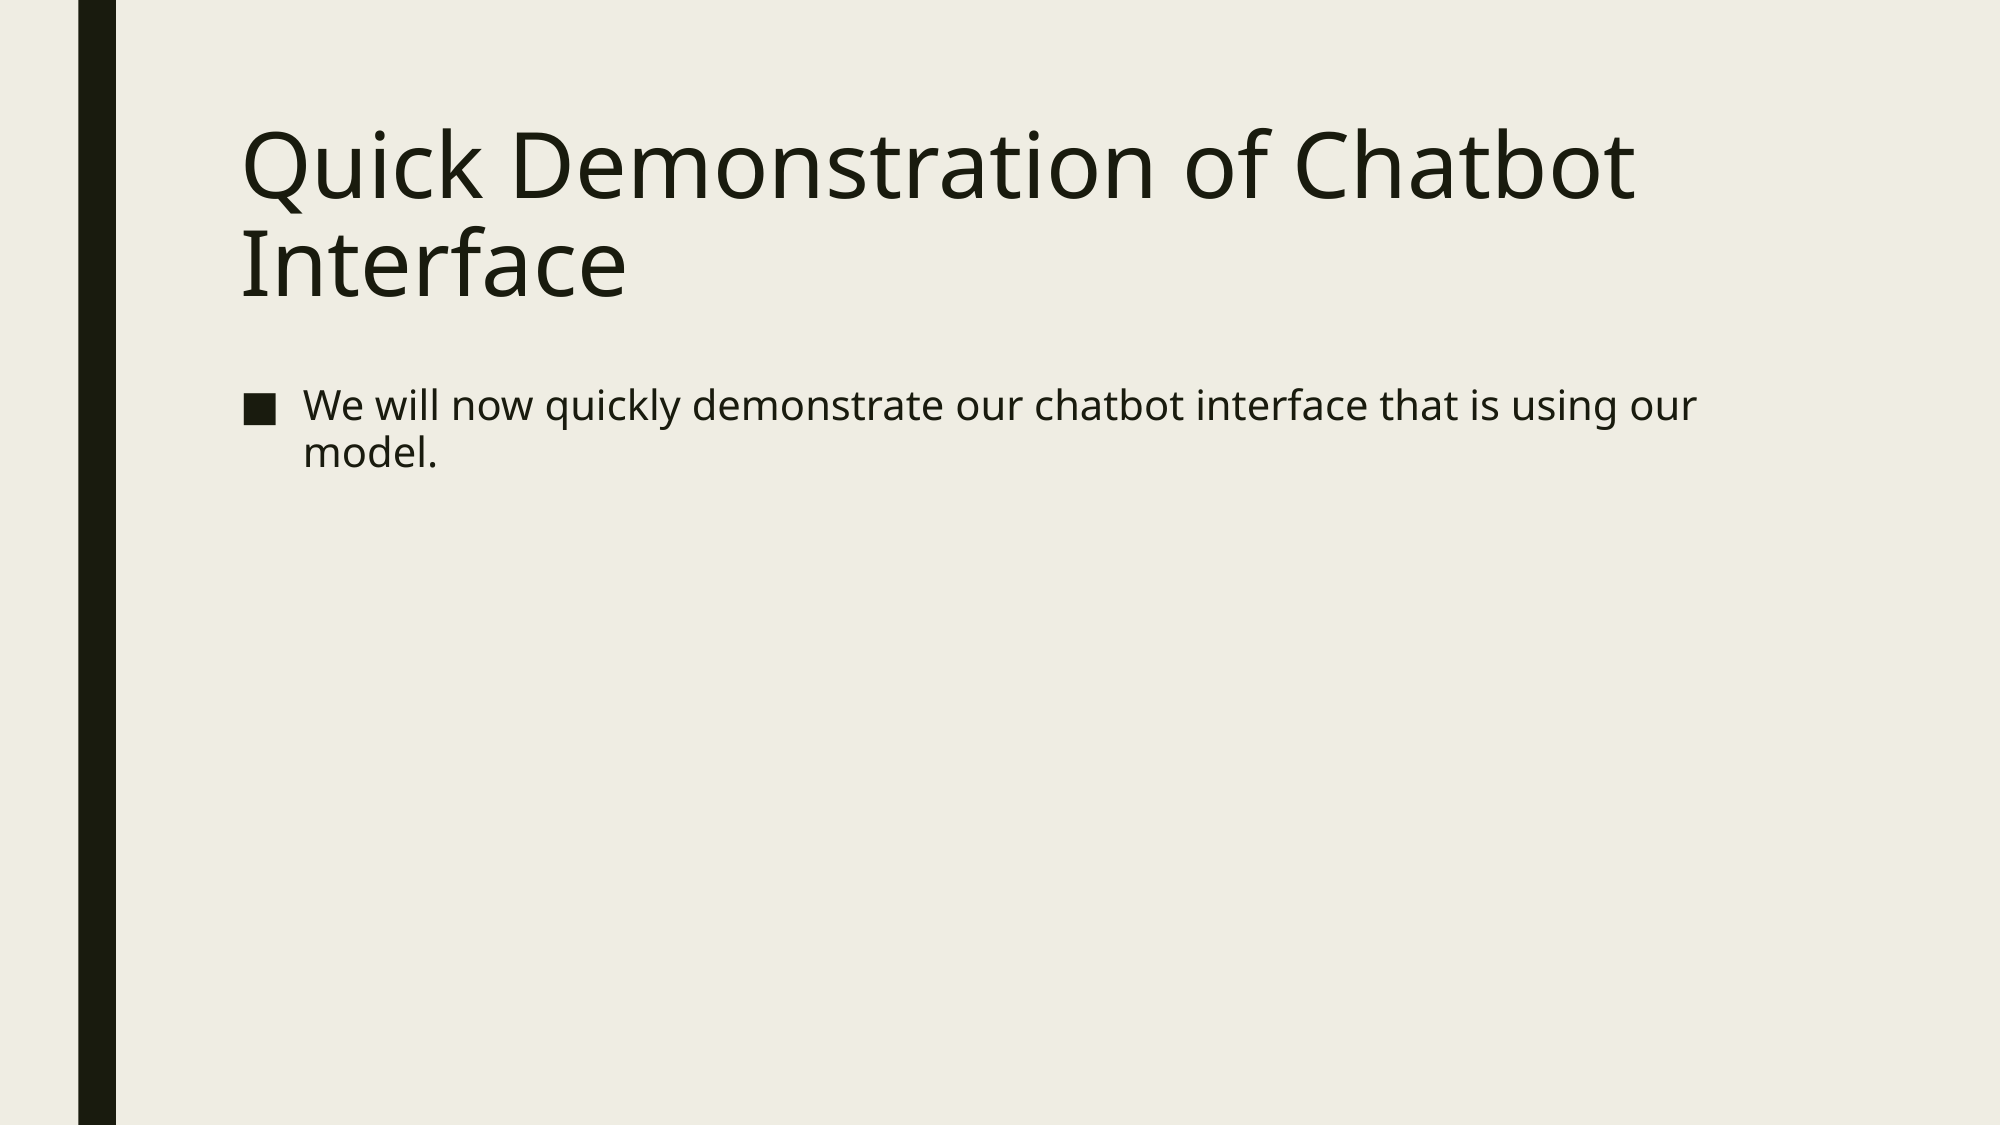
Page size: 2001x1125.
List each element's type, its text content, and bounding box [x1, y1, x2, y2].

title Quick Demonstration of Chatbot Interface [225, 112, 1800, 357]
list We will now quickly demonstrate our chatbot interface that is using our model. [225, 375, 1800, 466]
